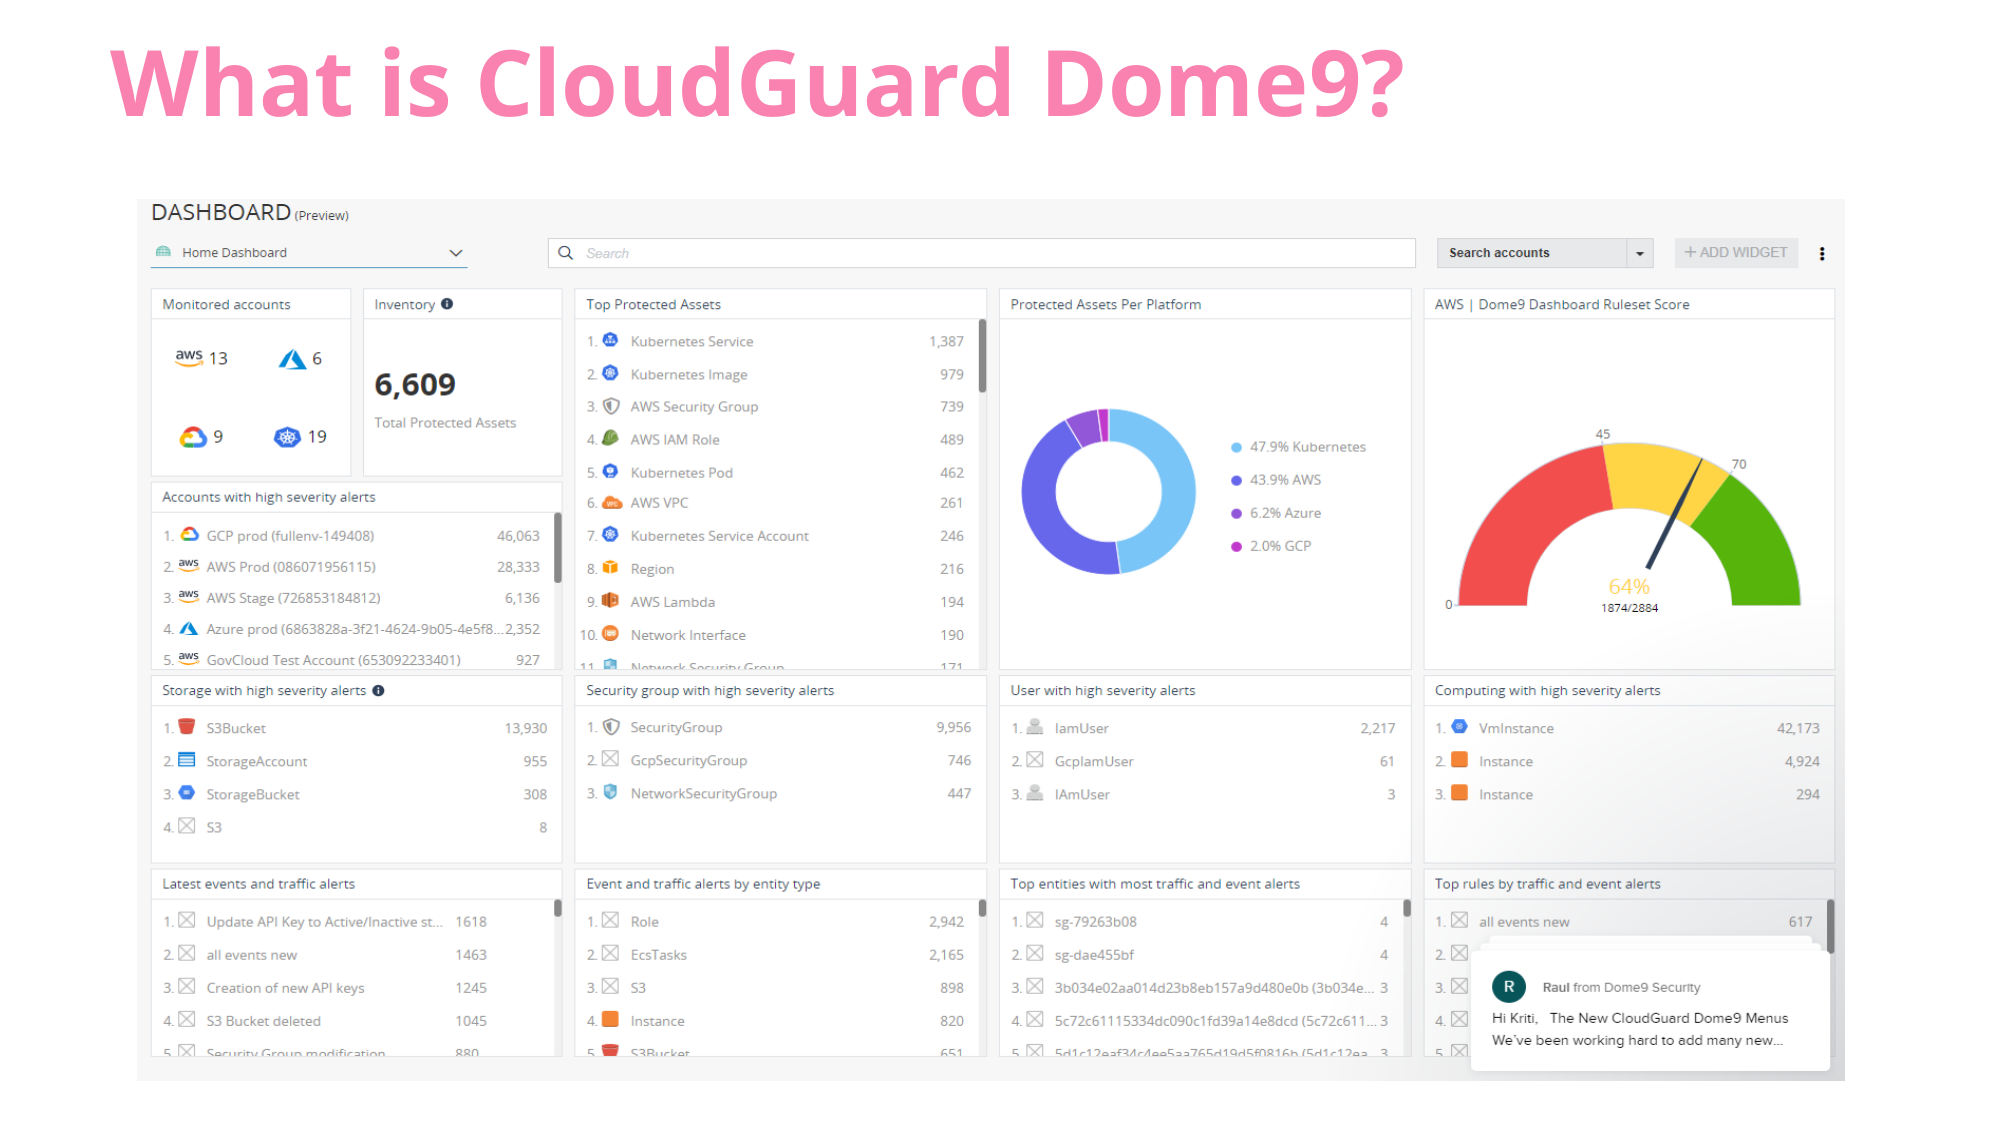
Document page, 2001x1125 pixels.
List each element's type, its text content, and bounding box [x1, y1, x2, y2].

text_box What is CloudGuard Dome9? [95, 29, 1714, 182]
picture [137, 199, 1845, 1081]
